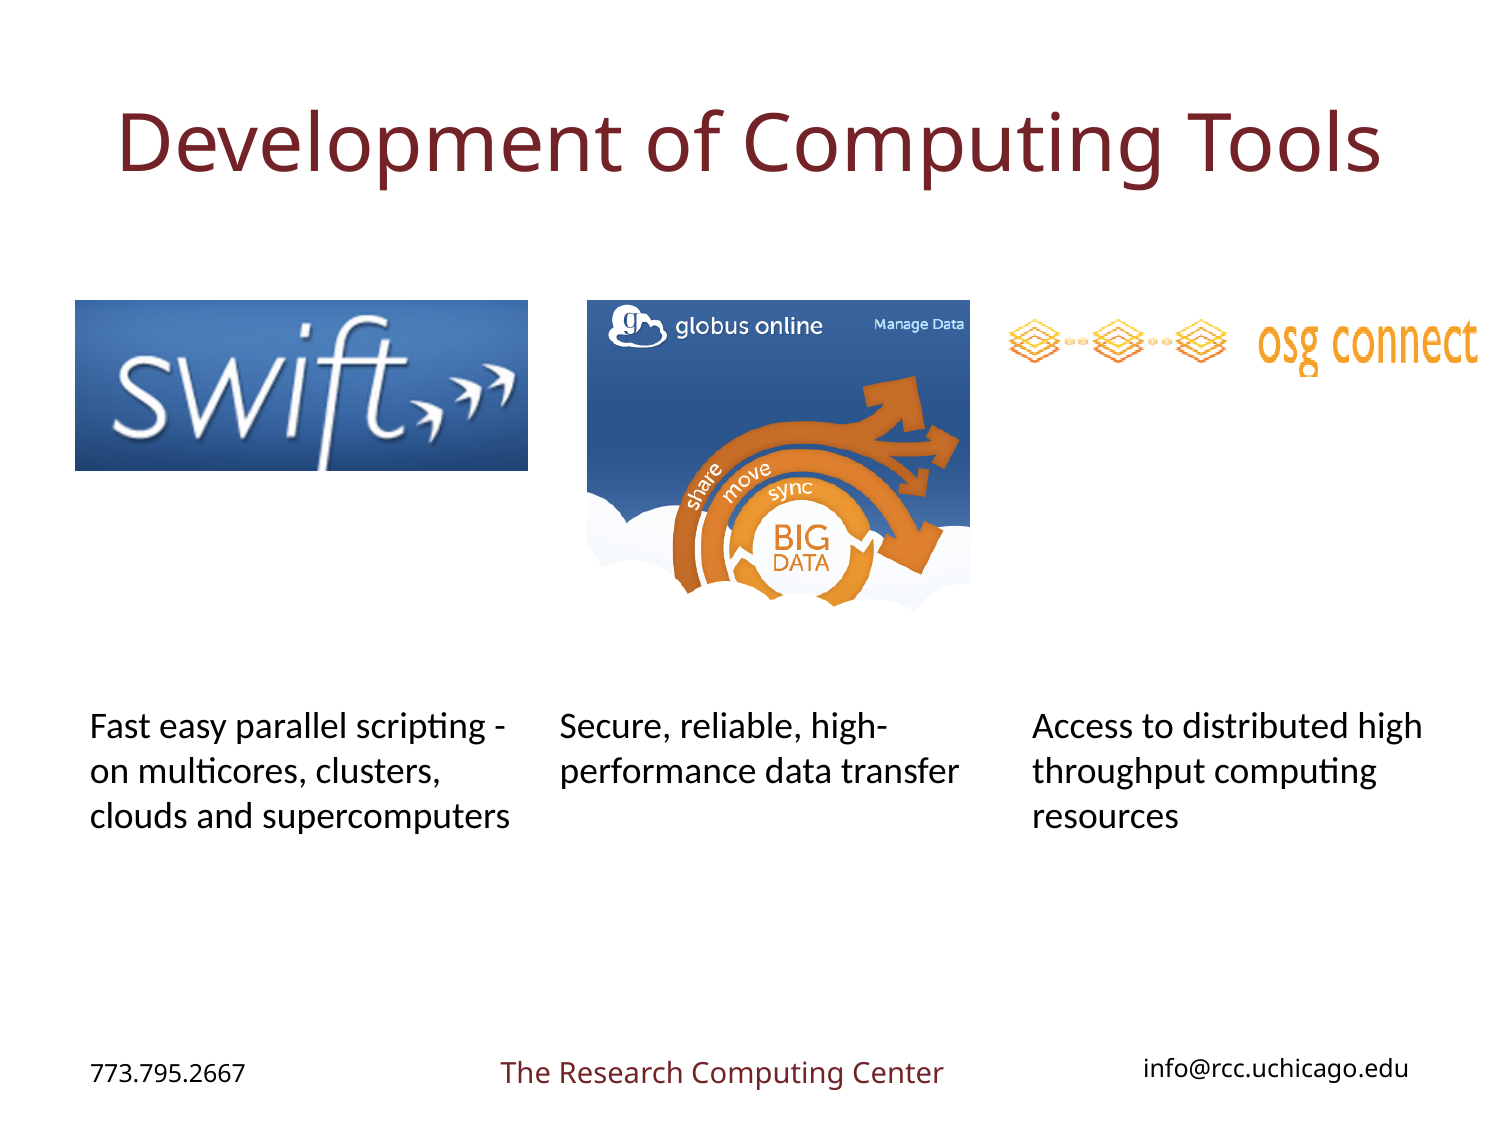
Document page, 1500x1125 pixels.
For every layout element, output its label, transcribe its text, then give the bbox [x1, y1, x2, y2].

text_box Access to distributed high throughput computing resources [1017, 693, 1500, 843]
title Development of Computing Tools [75, 45, 1425, 233]
picture [586, 300, 970, 627]
text_box Fast easy parallel scripting - on multicores, clusters, clouds and supercomputers [74, 693, 528, 843]
picture [1005, 300, 1486, 378]
text_box Secure, reliable, high-performance data transfer [544, 693, 998, 798]
picture [74, 300, 529, 471]
